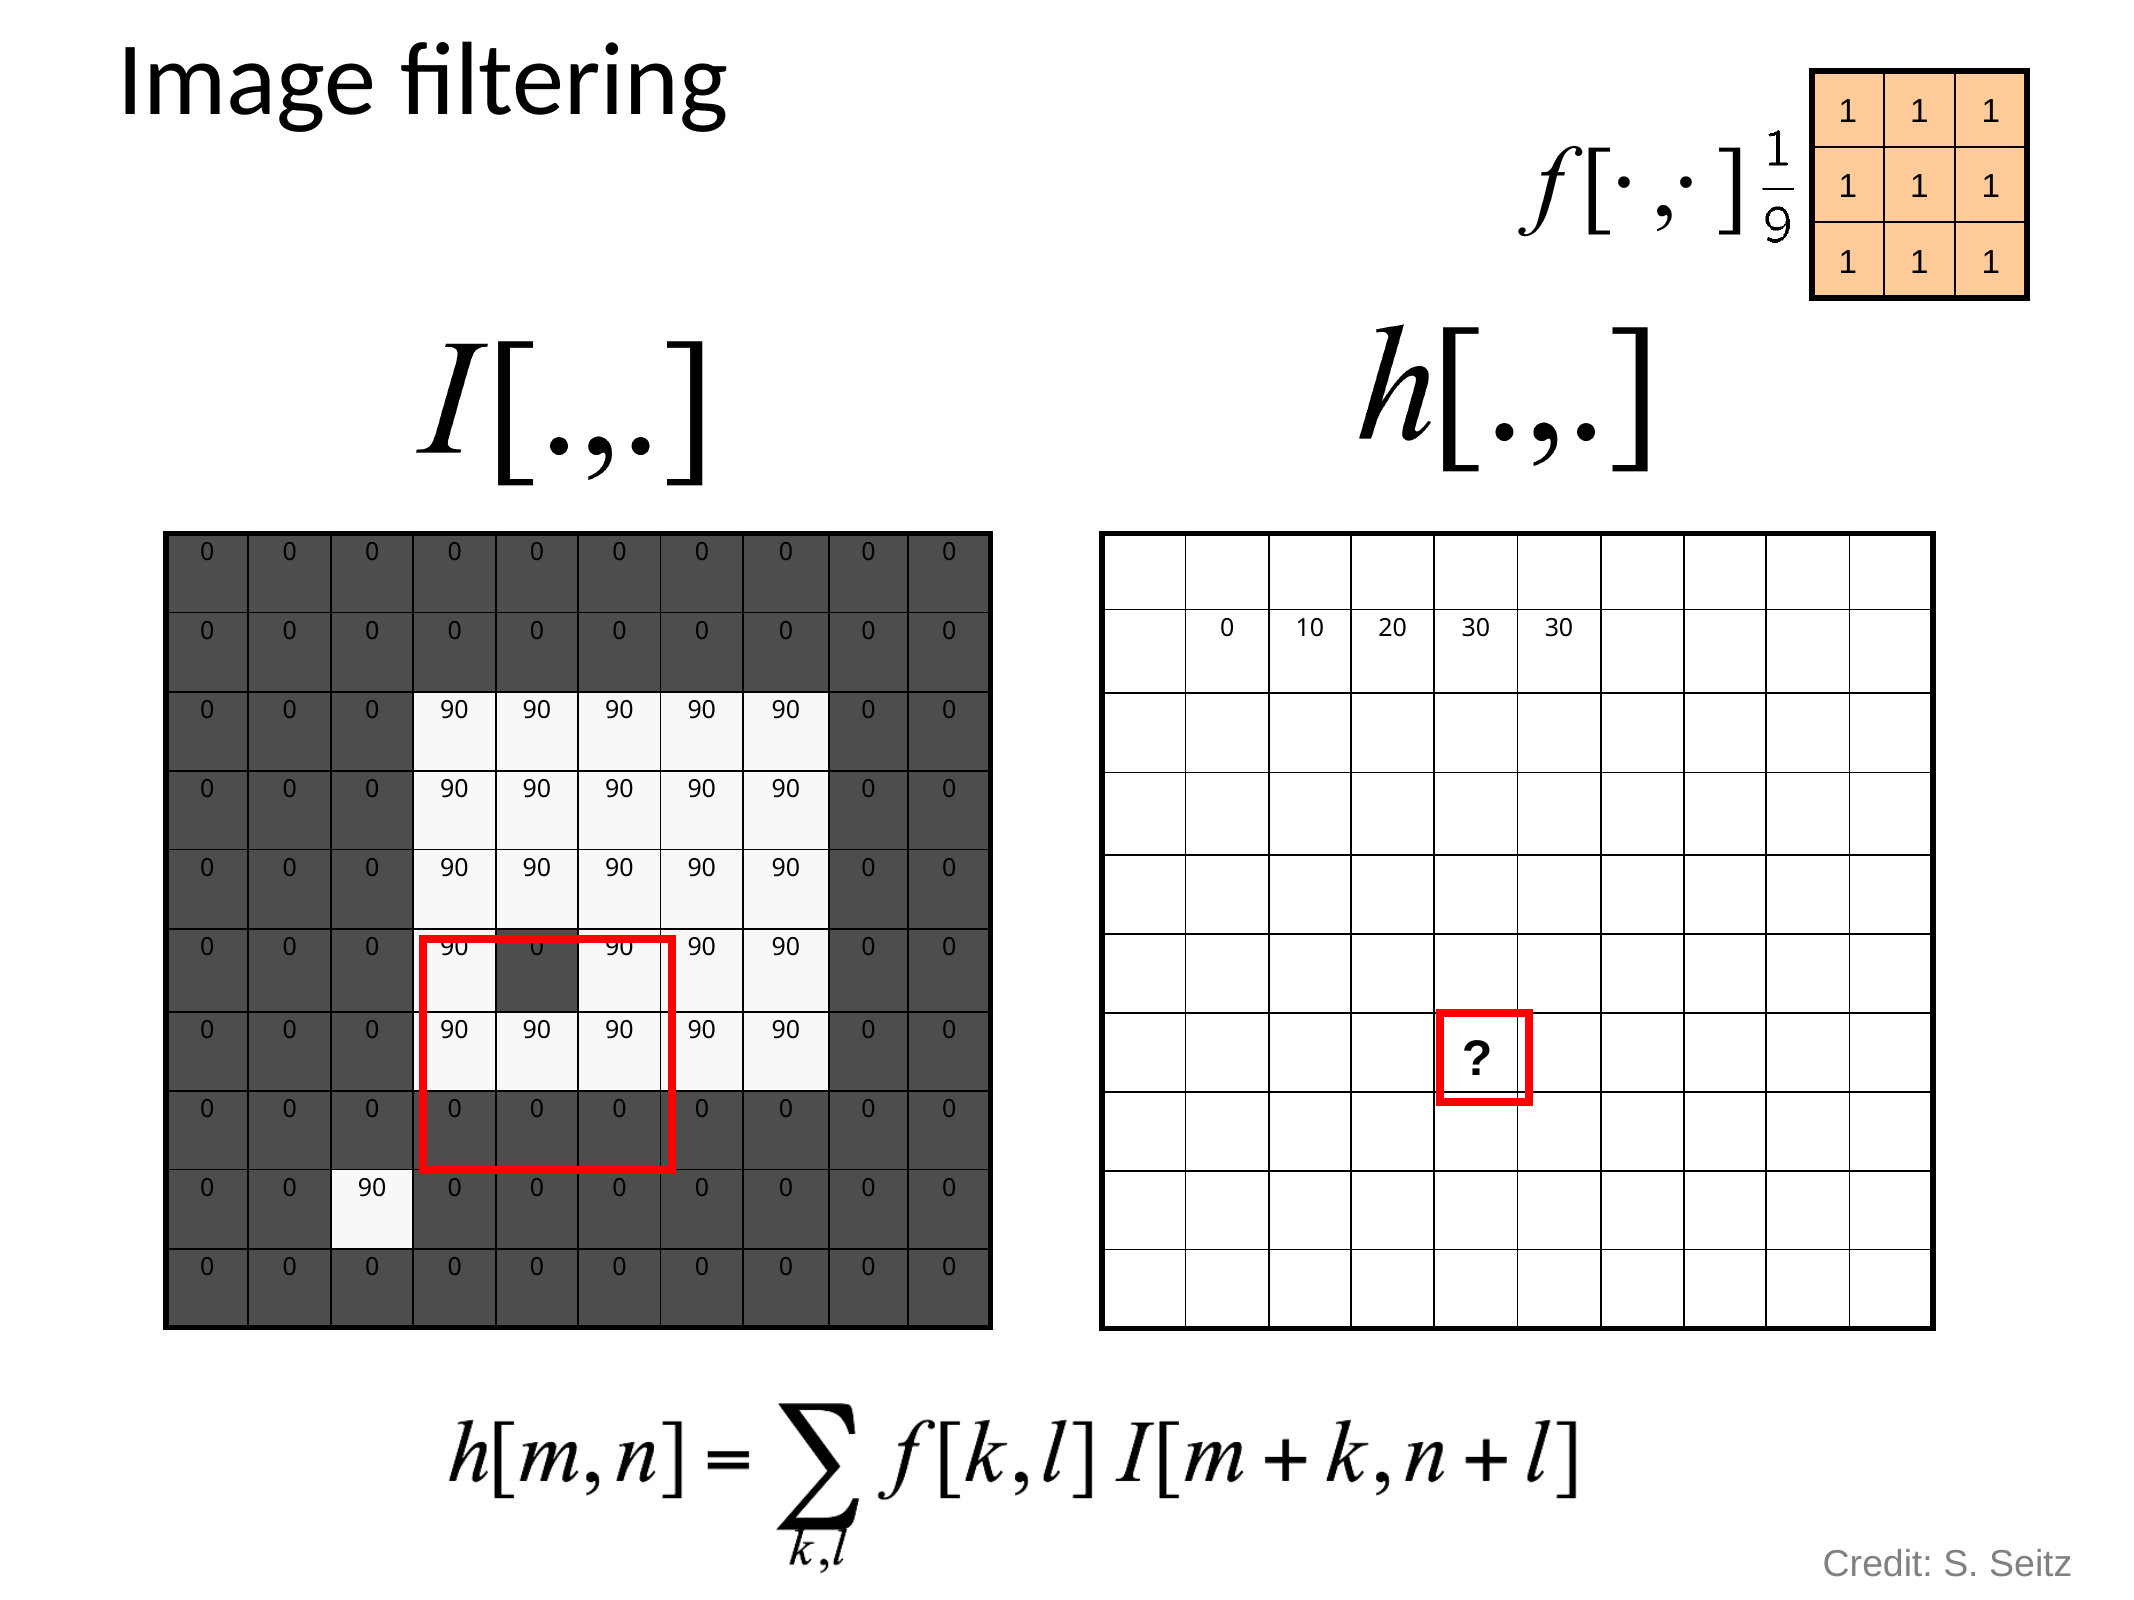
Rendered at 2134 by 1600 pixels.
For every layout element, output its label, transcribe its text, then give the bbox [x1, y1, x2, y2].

table_cell [1435, 773, 1517, 854]
table_cell [1352, 1250, 1433, 1326]
table_cell [1685, 610, 1765, 692]
table_cell 0 [497, 613, 577, 691]
table_cell 0 [169, 1250, 247, 1325]
table_cell [1850, 1172, 1930, 1249]
table_cell 0 [414, 613, 495, 691]
table_cell 0 [909, 693, 988, 770]
table_cell 0 [830, 772, 907, 849]
table_cell [1767, 1014, 1849, 1091]
table_cell 0 [332, 850, 412, 928]
table_cell 0 [332, 693, 412, 770]
table_cell [1767, 773, 1849, 854]
table_cell 30 [1518, 610, 1600, 692]
table_header 0 [579, 536, 660, 612]
table_cell [1767, 694, 1849, 772]
table_cell 90 [497, 850, 577, 928]
table_cell 0 [497, 930, 577, 939]
table_cell [1518, 1250, 1600, 1326]
table_cell 0 [497, 1250, 577, 1325]
table_cell [1352, 773, 1433, 854]
table_header [1685, 536, 1765, 609]
table_cell 0 [169, 1170, 247, 1248]
table_cell [1767, 856, 1849, 933]
table_header 0 [744, 536, 828, 612]
table_cell 90 [661, 850, 742, 928]
table_cell 90 [414, 693, 495, 770]
table_cell 0 [169, 930, 247, 1011]
table_cell 90 [414, 850, 495, 928]
table_header 0 [332, 536, 412, 612]
table_cell [1270, 1250, 1350, 1326]
table_cell [1850, 1093, 1930, 1170]
text_box [1440, 1013, 1529, 1103]
table_cell 0 [414, 1170, 495, 1248]
table_cell [1105, 773, 1185, 854]
table_cell 0 [830, 1250, 907, 1325]
table_header [1767, 536, 1849, 609]
table_cell 0 [909, 1170, 988, 1248]
table_cell 0 [332, 613, 412, 691]
table_cell 0 [744, 1092, 828, 1169]
table_cell 0 [169, 850, 247, 928]
table_cell [1602, 935, 1683, 1012]
table_cell 0 [661, 1170, 742, 1248]
table_cell [1685, 856, 1765, 933]
table_cell [1767, 1172, 1849, 1249]
table_cell 0 [249, 772, 330, 849]
table_cell [1529, 1014, 1600, 1091]
table_cell 20 [1352, 610, 1433, 692]
table_cell [1435, 856, 1517, 933]
table_cell [1850, 935, 1930, 1012]
table_cell [1186, 1014, 1268, 1091]
table_cell 0 [332, 1250, 412, 1325]
table_cell [1685, 1093, 1765, 1170]
table_cell [1850, 1014, 1930, 1091]
table_header [1518, 536, 1600, 609]
table_cell [1186, 856, 1268, 933]
table_cell 90 [672, 1013, 742, 1090]
table_header 0 [830, 536, 907, 612]
table_cell [1435, 1250, 1517, 1326]
table_cell [1105, 610, 1185, 692]
picture [1331, 288, 1685, 508]
table_cell [1270, 856, 1350, 933]
table_cell 90 [579, 930, 660, 939]
text_box Credit: S. Seitz [1812, 1528, 2084, 1595]
table_cell [1186, 935, 1268, 1012]
table_header [1186, 536, 1268, 609]
table_cell 0 [830, 850, 907, 928]
table_cell 0 [579, 1250, 660, 1325]
table_cell [1435, 1172, 1517, 1249]
table_cell 0 [414, 1250, 495, 1325]
table_cell [1186, 773, 1268, 854]
table_cell [1850, 856, 1930, 933]
table_cell [1186, 1250, 1268, 1326]
table_cell [1105, 1014, 1185, 1091]
table_cell [1685, 1172, 1765, 1249]
table_cell 90 [414, 1013, 422, 1090]
table_cell [1105, 856, 1185, 933]
text_box ? [1451, 1015, 1504, 1097]
table_cell 90 [661, 772, 742, 849]
text_box Image filtering [106, 0, 2027, 147]
table_cell [1602, 856, 1683, 933]
table_cell [1186, 694, 1268, 772]
table_cell [1767, 1093, 1849, 1170]
table_cell [1105, 694, 1185, 772]
table_cell 0 [249, 1170, 330, 1248]
table_cell 90 [497, 772, 577, 849]
table_cell 30 [1435, 610, 1517, 692]
table_cell [1270, 1172, 1350, 1249]
table_cell 0 [414, 1092, 422, 1169]
table_cell 90 [744, 1013, 828, 1090]
table_cell [1602, 1014, 1683, 1091]
table_cell [1518, 694, 1600, 772]
table_cell 0 [332, 1013, 412, 1090]
table_cell [1352, 1172, 1433, 1249]
table_cell 90 [744, 850, 828, 928]
picture [1502, 124, 1758, 257]
table_cell 0 [249, 930, 330, 1011]
table_cell 0 [909, 1013, 988, 1090]
table_header 0 [661, 536, 742, 612]
table_cell 0 [909, 1092, 988, 1169]
table_cell [1767, 610, 1849, 692]
table_cell [1850, 610, 1930, 692]
table_cell [1352, 1014, 1433, 1091]
table_cell [1352, 1093, 1433, 1170]
picture [391, 301, 731, 521]
table_cell 0 [830, 1013, 907, 1090]
table_cell 0 [497, 1171, 577, 1248]
table_cell [1435, 935, 1517, 1012]
table_cell [1435, 1014, 1440, 1091]
table_cell [1270, 1093, 1350, 1170]
table_cell [1602, 694, 1683, 772]
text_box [1759, 70, 2027, 299]
table_cell 90 [414, 930, 495, 1011]
table_cell [1186, 1172, 1268, 1249]
table_cell 0 [1186, 610, 1268, 692]
picture [435, 1386, 1609, 1591]
table_cell 0 [169, 1013, 247, 1090]
table_cell 0 [830, 693, 907, 770]
table_cell [1435, 1093, 1517, 1170]
table_cell [1518, 773, 1600, 854]
table_cell 0 [249, 613, 330, 691]
table_cell [1518, 1093, 1600, 1170]
table_cell [1105, 1093, 1185, 1170]
table_cell 0 [744, 613, 828, 691]
table_cell 0 [744, 1170, 828, 1248]
table_cell [1685, 935, 1765, 1012]
table_cell [1270, 773, 1350, 854]
table_cell 90 [579, 772, 660, 849]
table_cell [1518, 856, 1600, 933]
table_cell [1685, 1250, 1765, 1326]
table_cell 0 [332, 772, 412, 849]
text_box [422, 939, 672, 1171]
table_cell [1352, 856, 1433, 933]
table_cell [1685, 694, 1765, 772]
table_cell [1518, 1172, 1600, 1249]
table_cell 0 [169, 613, 247, 691]
table_cell 90 [744, 930, 828, 1011]
table_cell 0 [661, 613, 742, 691]
table_cell 0 [830, 930, 907, 1011]
table_cell 90 [332, 1170, 412, 1248]
table_cell 90 [661, 930, 742, 1011]
table_cell 10 [1270, 610, 1350, 692]
table_cell 0 [672, 1092, 742, 1169]
table_cell 0 [909, 772, 988, 849]
table_cell [1850, 773, 1930, 854]
table_cell 0 [249, 693, 330, 770]
table_cell 0 [909, 613, 988, 691]
table_cell [1435, 694, 1517, 772]
table_cell [1602, 1172, 1683, 1249]
table_cell 90 [579, 693, 660, 770]
table_cell 0 [249, 1013, 330, 1090]
table_cell [1685, 1014, 1765, 1091]
table_cell [1767, 935, 1849, 1012]
table_cell [1767, 1250, 1849, 1326]
table_cell 0 [744, 1250, 828, 1325]
table_header 0 [414, 536, 495, 612]
table_header [1270, 536, 1350, 609]
table_header 0 [909, 536, 988, 612]
table_cell [1685, 773, 1765, 854]
table_header [1352, 536, 1433, 609]
table_cell 0 [909, 850, 988, 928]
table_cell 0 [661, 1250, 742, 1325]
table_cell [1602, 773, 1683, 854]
table_cell [1352, 935, 1433, 1012]
table_cell 90 [579, 850, 660, 928]
table_cell [1105, 1250, 1185, 1326]
table_cell [1850, 694, 1930, 772]
table_cell 0 [332, 1092, 412, 1169]
table_cell [1602, 610, 1683, 692]
table_cell [1105, 935, 1185, 1012]
table_header [1435, 536, 1517, 609]
table_cell 0 [830, 1170, 907, 1248]
table_cell 0 [169, 772, 247, 849]
table_cell 90 [744, 693, 828, 770]
table_cell 0 [249, 850, 330, 928]
table_cell 0 [579, 613, 660, 691]
table_cell [1270, 935, 1350, 1012]
table_header 0 [169, 536, 247, 612]
table_cell 90 [661, 693, 742, 770]
table_header [1850, 536, 1930, 609]
table_header [1602, 536, 1683, 609]
table_cell 0 [579, 1171, 660, 1248]
table_cell [1602, 1093, 1683, 1170]
table_cell [1270, 694, 1350, 772]
table_cell 0 [909, 1250, 988, 1325]
table_cell [1352, 694, 1433, 772]
table_header 0 [497, 536, 577, 612]
table_cell 0 [909, 930, 988, 1011]
table_cell [1518, 935, 1600, 1012]
table_cell [1602, 1250, 1683, 1326]
table_cell 0 [169, 1092, 247, 1169]
table_cell 0 [249, 1250, 330, 1325]
table_cell 90 [744, 772, 828, 849]
table_cell 0 [332, 930, 412, 1011]
table_cell [1105, 1172, 1185, 1249]
table_cell [1186, 1093, 1268, 1170]
table_cell 90 [414, 772, 495, 849]
table_cell [1270, 1014, 1350, 1091]
table_cell 0 [249, 1092, 330, 1169]
table_cell [1850, 1250, 1930, 1326]
table_header [1105, 536, 1185, 609]
table_cell 90 [497, 693, 577, 770]
table_cell 0 [830, 613, 907, 691]
table_cell 0 [169, 693, 247, 770]
table_header 0 [249, 536, 330, 612]
table_cell 0 [830, 1092, 907, 1169]
